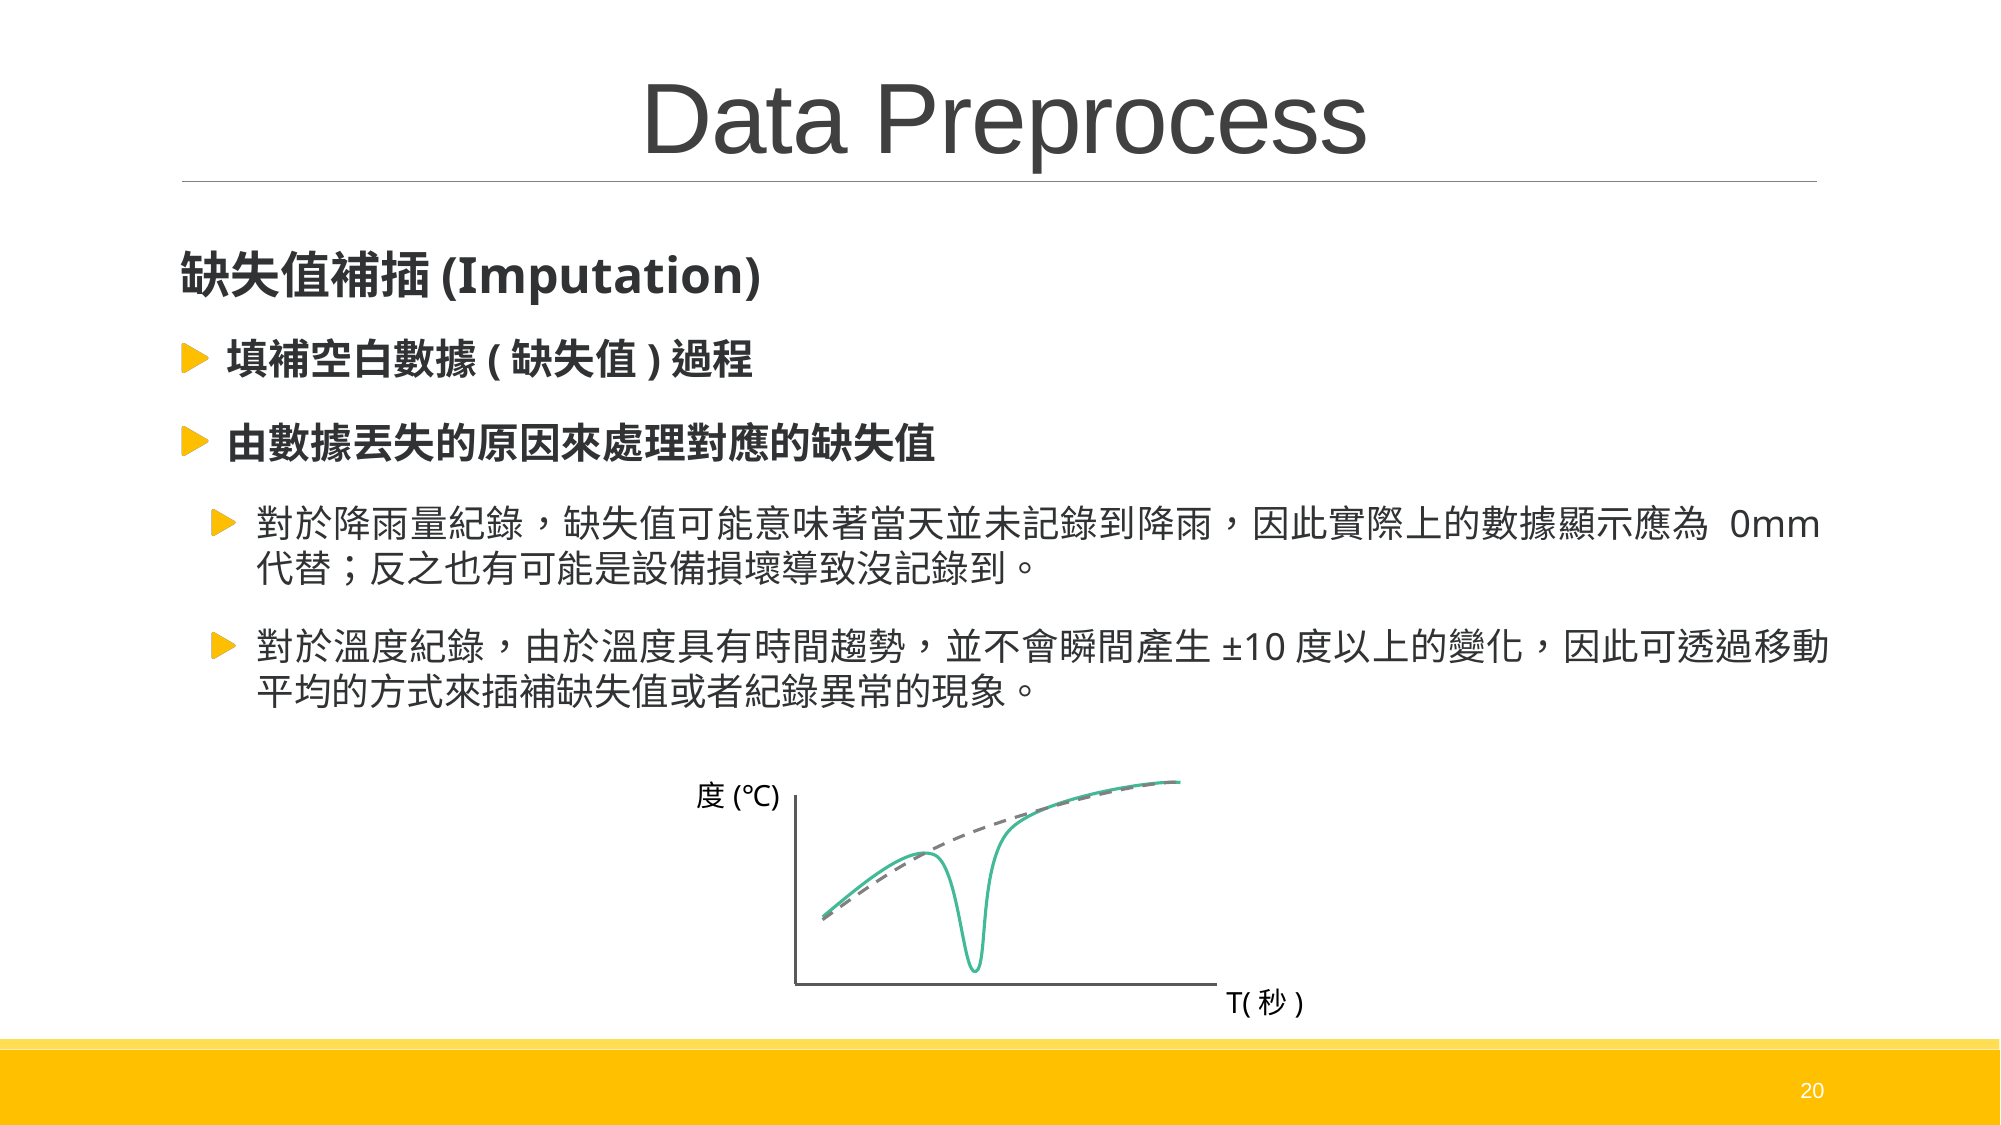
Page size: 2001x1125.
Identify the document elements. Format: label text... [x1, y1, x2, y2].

title Data Preprocess [180, 47, 1830, 182]
text_box [821, 851, 925, 917]
picture [180, 343, 210, 373]
text_box [946, 852, 999, 973]
text_box [1082, 781, 1181, 820]
text_box [1057, 784, 1138, 804]
slide_number 20 [1624, 1059, 1840, 1120]
text_box [821, 780, 1176, 921]
picture [210, 632, 237, 659]
text_box T(秒) [1211, 977, 1318, 1027]
text_box 度(℃) [682, 769, 795, 820]
picture [180, 426, 210, 456]
list 缺失值補插(Imputation) 填補空白數據(缺失值)過程 由數據丟失的原因來處理對應的缺失值 對於降雨量紀錄，缺失值可能意味著當天並未記錄到降雨，因此實際上的數據顯示應為 0mm代替；反之也有可能是設備損壞導致沒記錄到。 對於溫度紀錄，由於溫度具有時間趨勢，並不會瞬間產生±10度以上的變化，因此可透過移動平均的方式來插補缺失值或者紀錄異常的現象。 [180, 206, 1830, 1014]
picture [210, 509, 237, 536]
